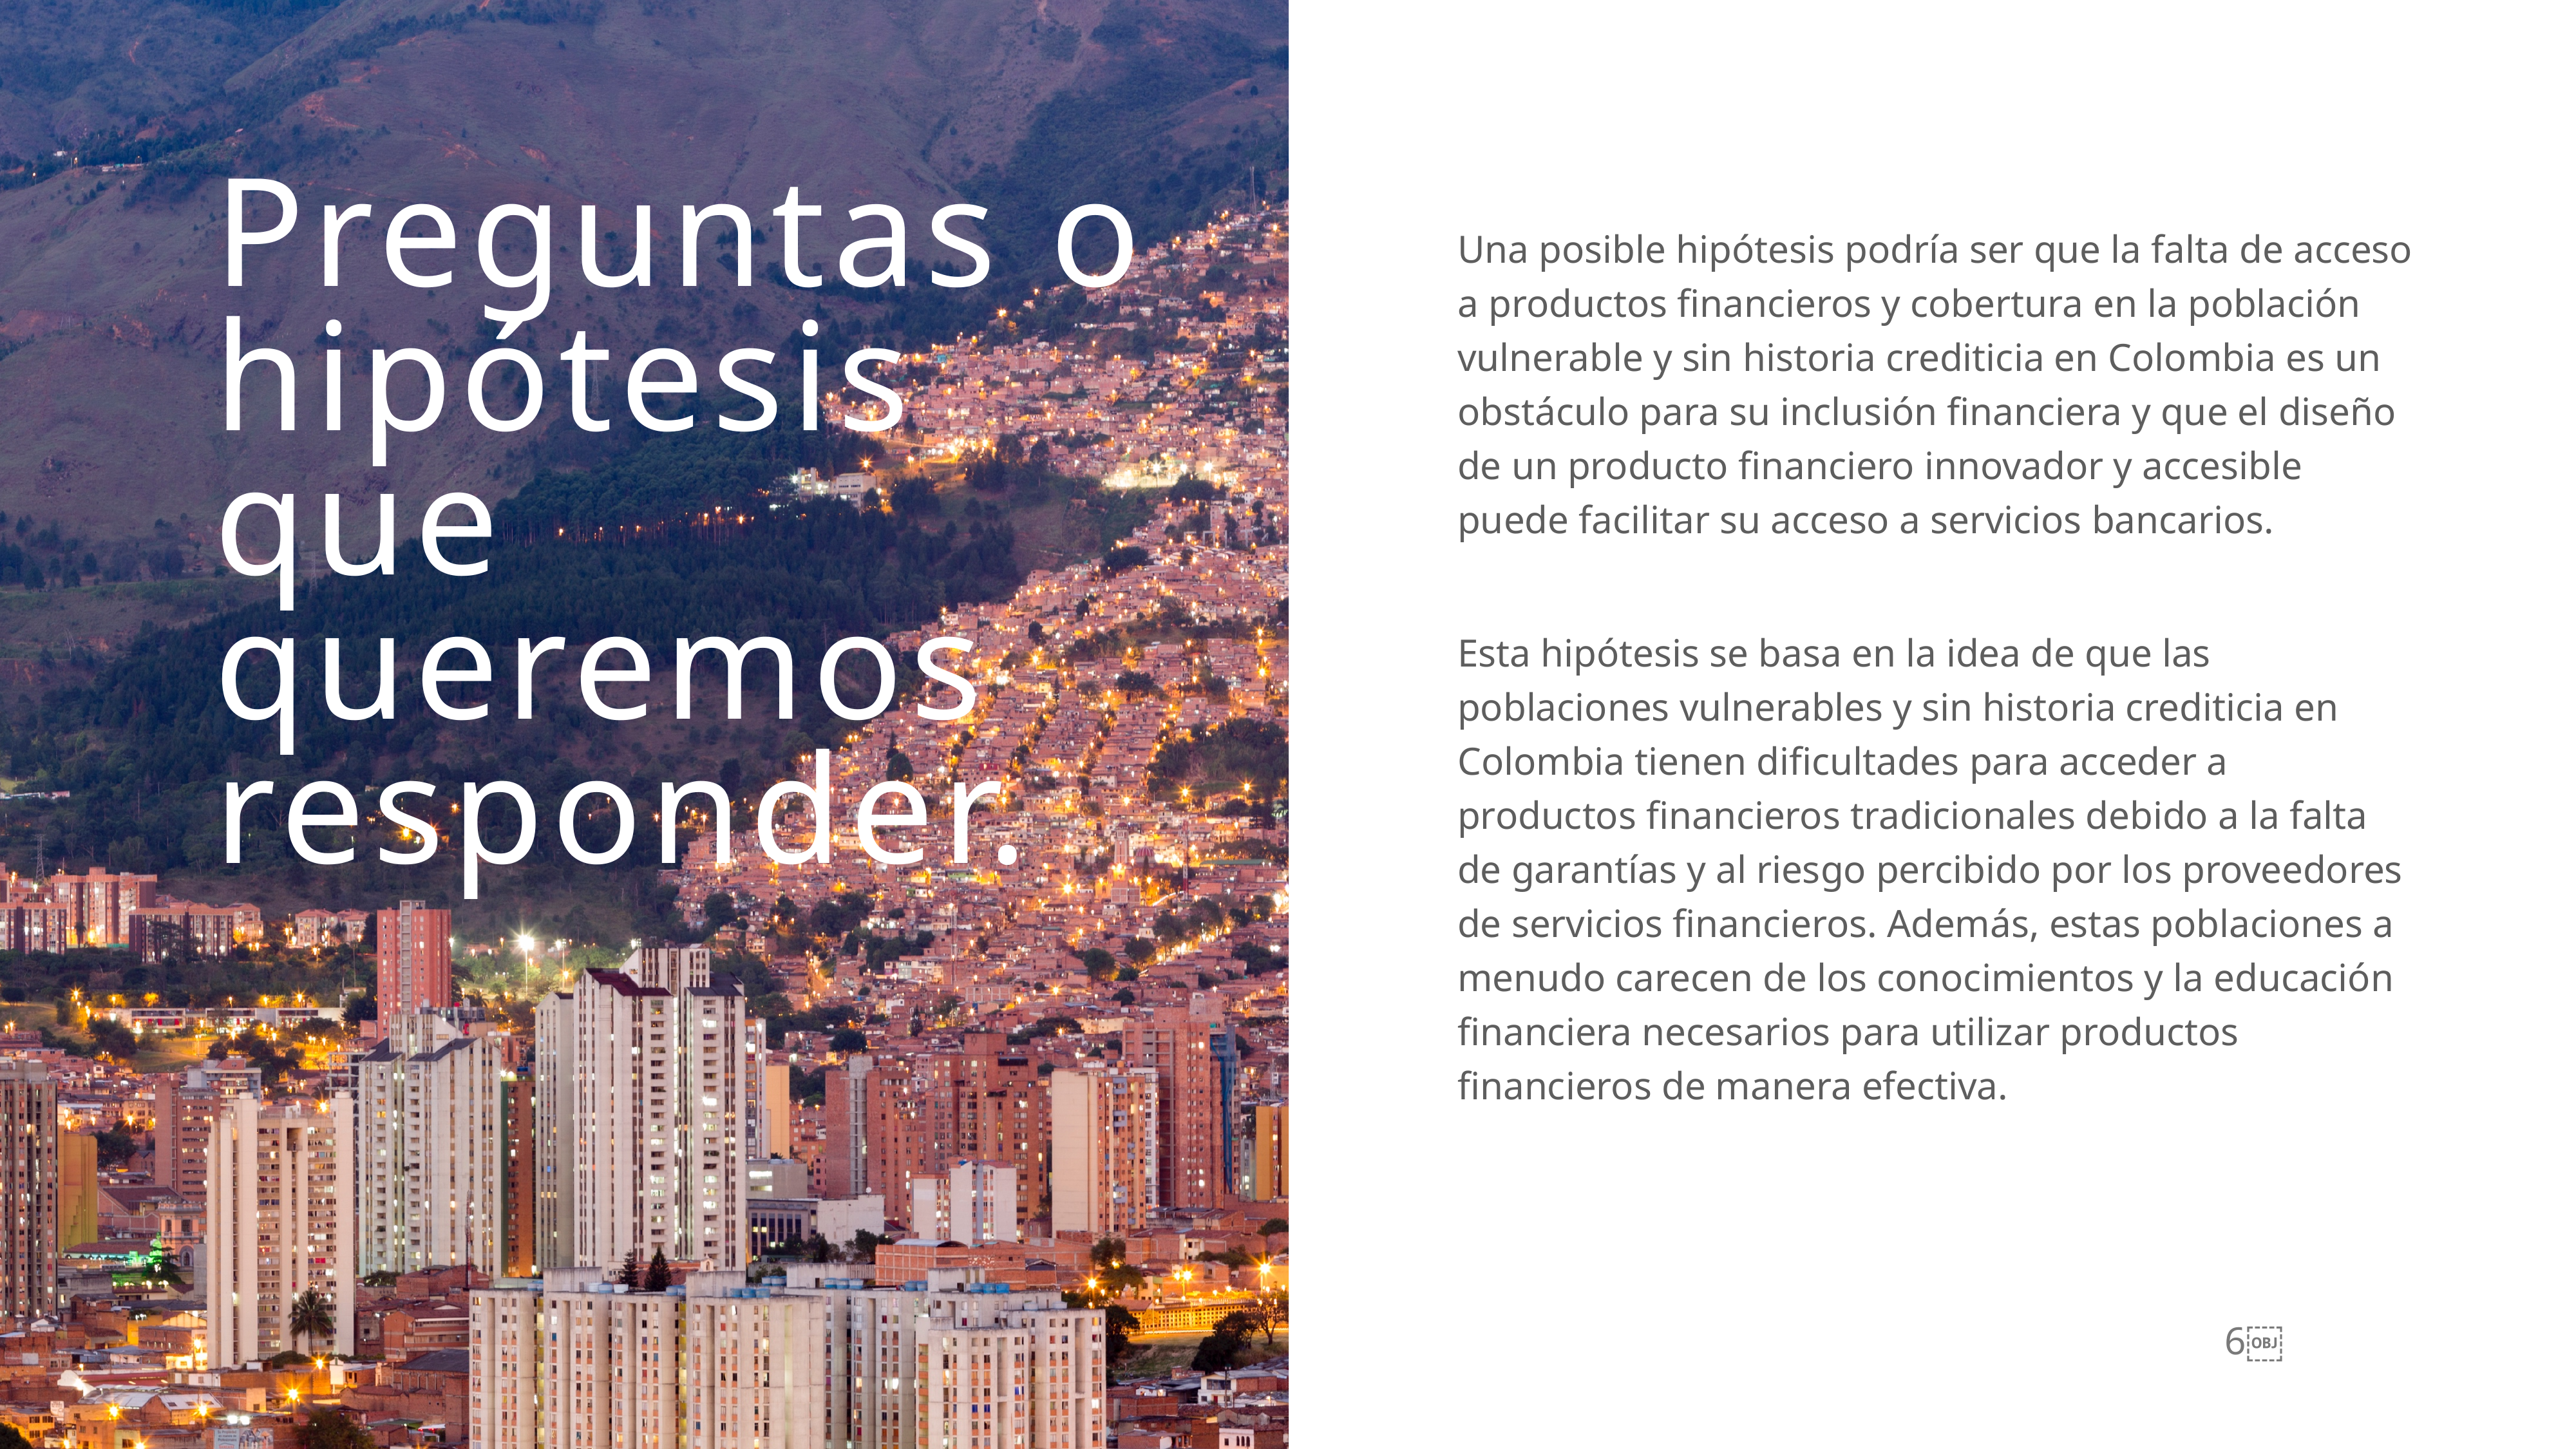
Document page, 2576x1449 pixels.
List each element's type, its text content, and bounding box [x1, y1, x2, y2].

text_box Una posible hipótesis podría ser que la falta de acceso a productos financieros y cobertura en la población vulnerable y sin historia crediticia en Colombia es un obstáculo para su inclusión financiera y que el diseño de un producto financiero innovador y accesible puede facilitar su acceso a servicios bancarios. Esta hipótesis se basa en la idea de que las poblaciones vulnerables y sin historia crediticia en Colombia tienen dificultades para acceder a productos financieros tradicionales debido a la falta de garantías y al riesgo percibido por los proveedores de servicios financieros. Además, estas poblaciones a menudo carecen de los conocimientos y la educación financiera necesarios para utilizar productos financieros de manera efectiva. [1452, 211, 2419, 1061]
picture [0, 0, 1289, 1449]
